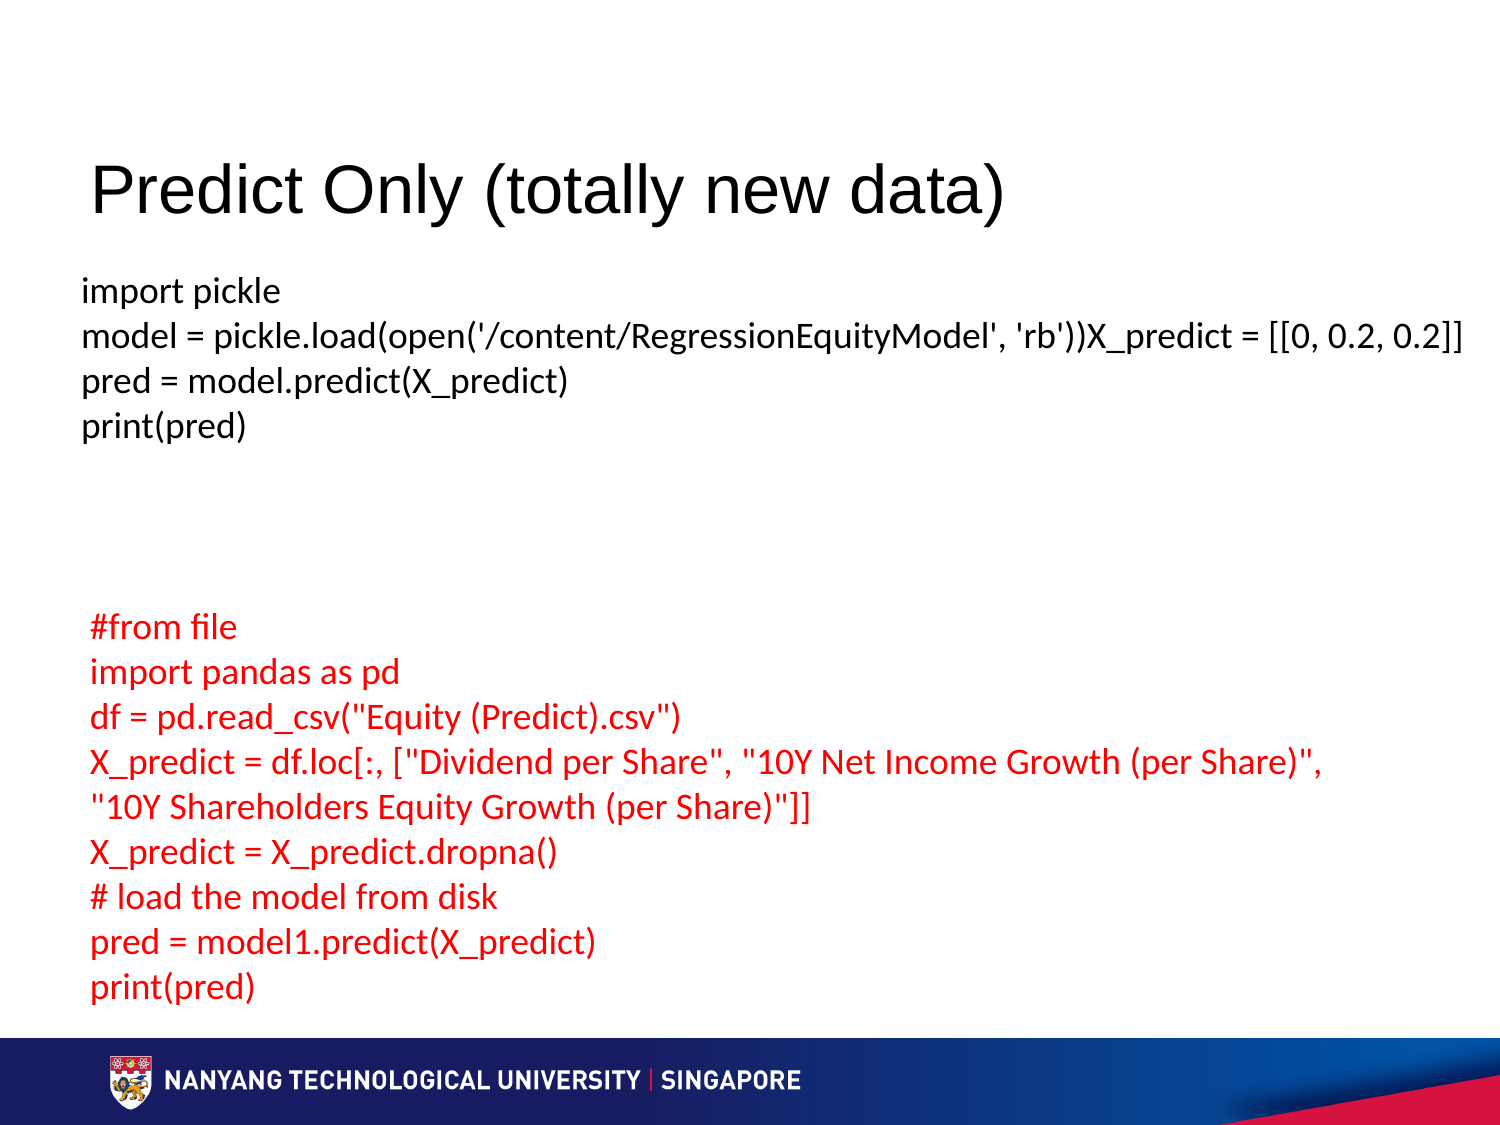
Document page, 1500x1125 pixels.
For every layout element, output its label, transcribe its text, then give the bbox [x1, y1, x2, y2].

picture [0, 1038, 1500, 1125]
text_box import pickle model = pickle.load(open('/content/RegressionEquityModel', 'rb'))X_predict = [[0, 0.2, 0.2]] pred = model.predict(X_predict) print(pred) [66, 258, 1500, 454]
title Predict Only (totally new data) [75, 92, 1425, 258]
text_box #from file import pandas as pd df = pd.read_csv("Equity (Predict).csv") X_predict = df.loc[:, ["Dividend per Share", "10Y Net Income Growth (per Share)", "10Y Shareholders Equity Growth (per Share)"]] X_predict = X_predict.dropna() # load the model from disk pred = model1.predict(X_predict) print(pred) [74, 594, 1399, 1015]
